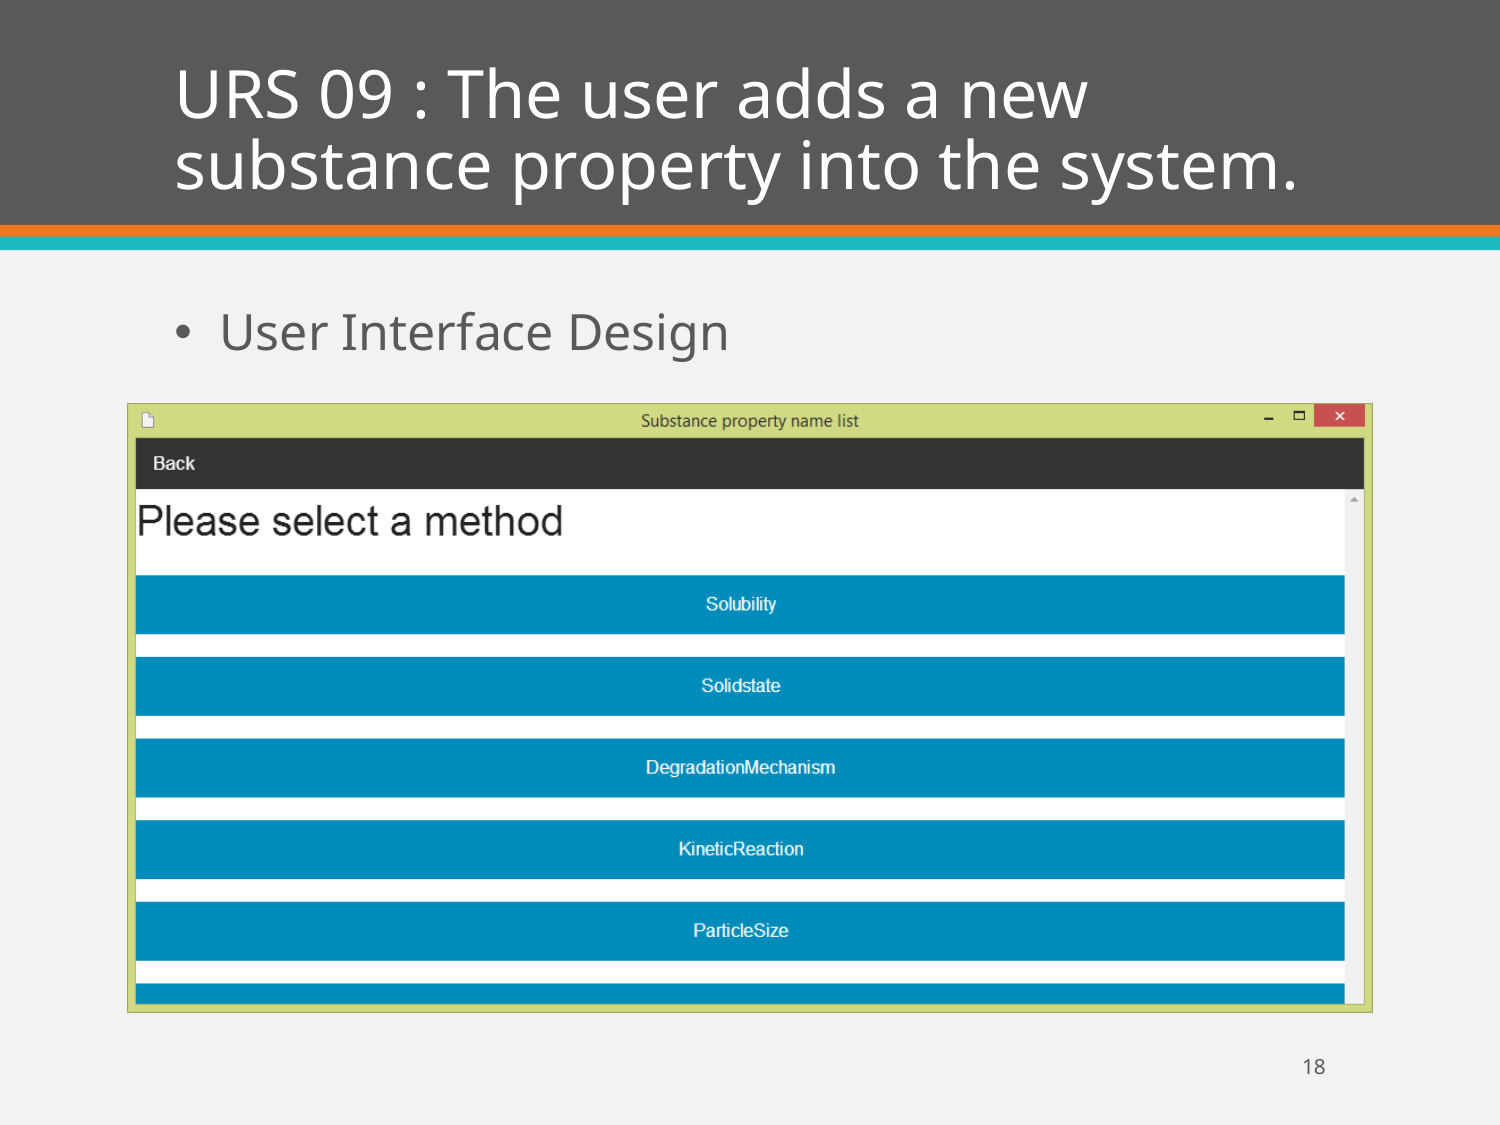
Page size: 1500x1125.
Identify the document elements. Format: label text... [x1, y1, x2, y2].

list User Interface Design [159, 299, 1341, 403]
picture [127, 403, 1373, 1013]
slide_number 18 [1171, 1045, 1341, 1091]
title URS 09 : The user adds a new substance property into the system. [159, 41, 1341, 212]
